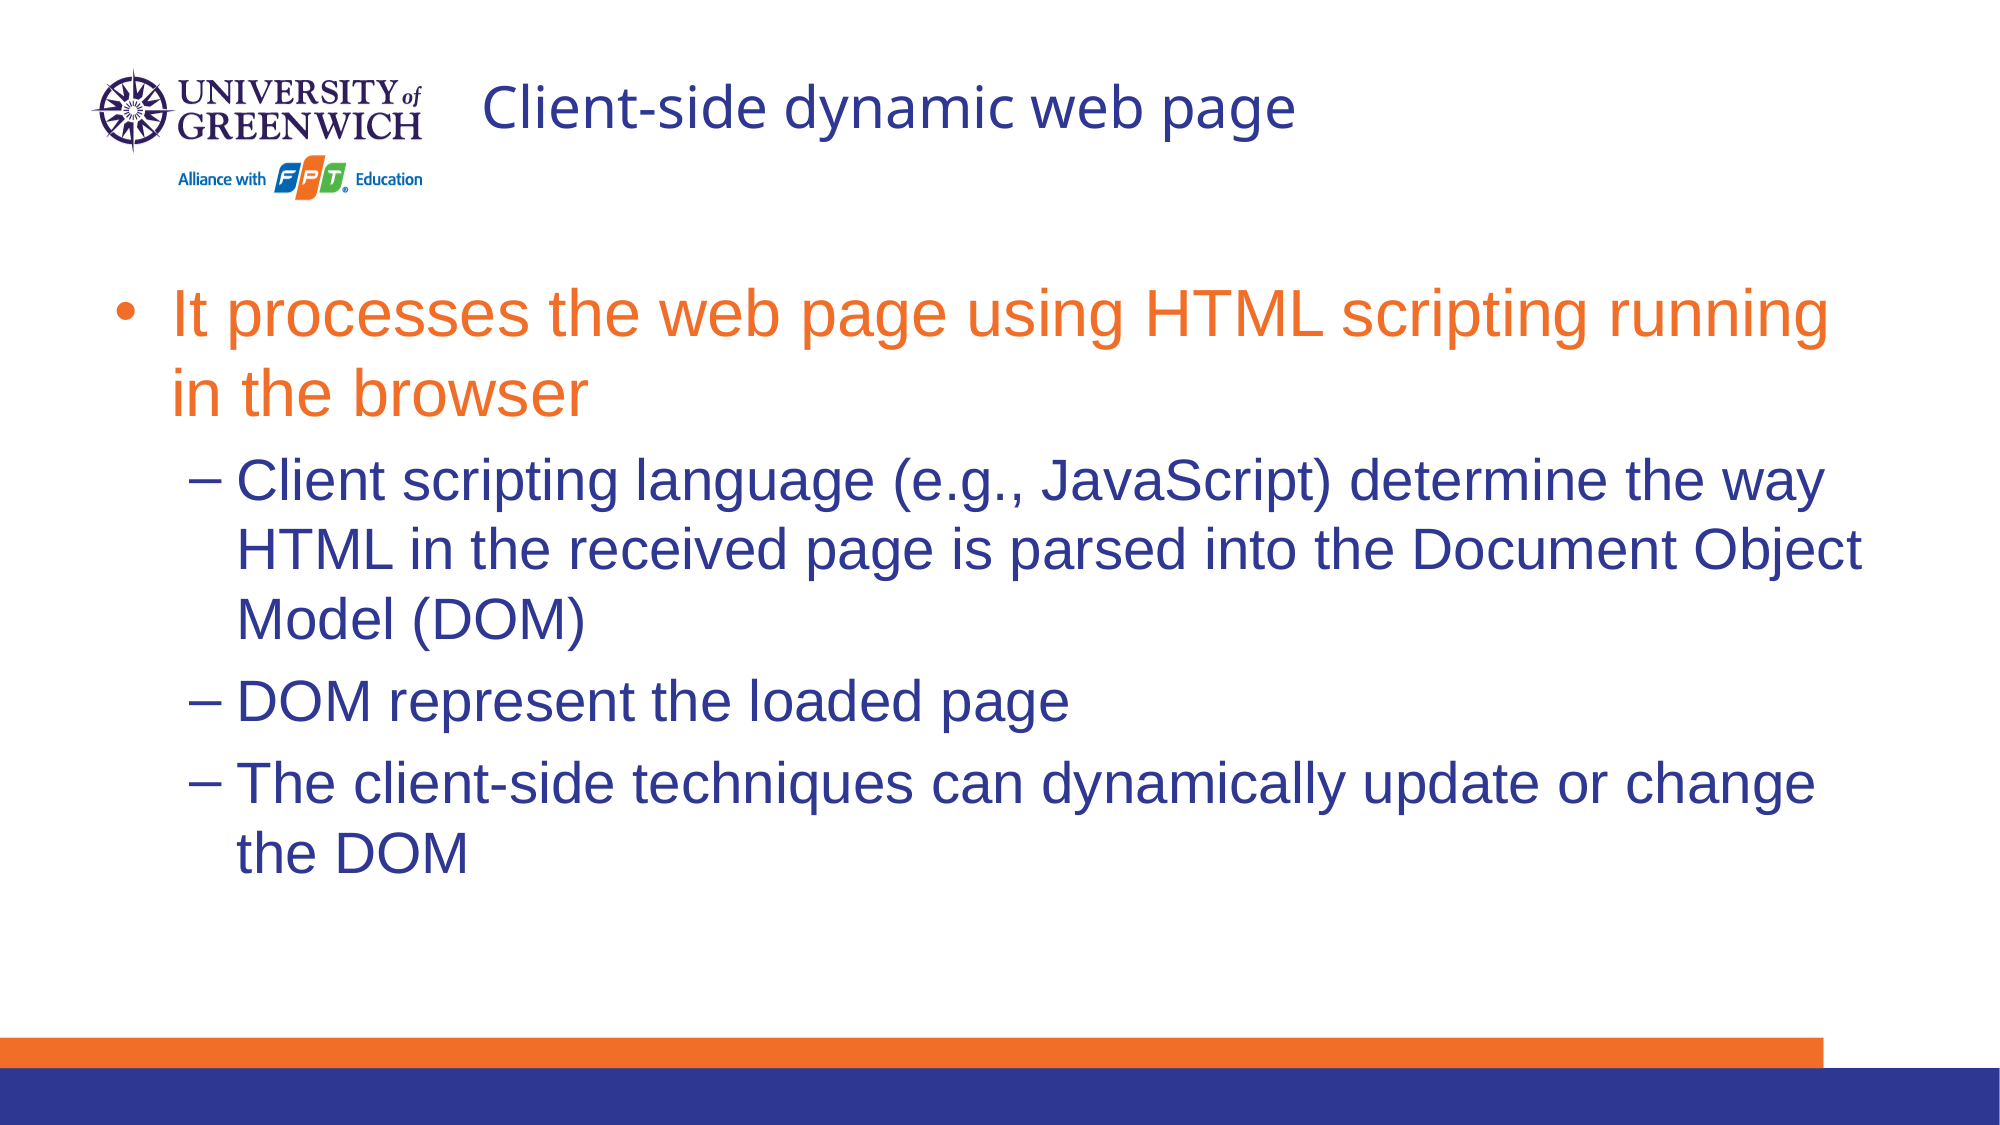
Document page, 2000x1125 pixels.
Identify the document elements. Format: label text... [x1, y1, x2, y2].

title Client-side dynamic web page [464, 22, 1900, 189]
picture [0, 0, 2000, 1125]
list It processes the web page using HTML scripting running in the browser Client scripting language (e.g., JavaScript) determine the way HTML in the received page is parsed into the Document Object Model (DOM) DOM represent the loaded page The client-side techniques can dynamically update or change the DOM [99, 262, 1900, 1005]
